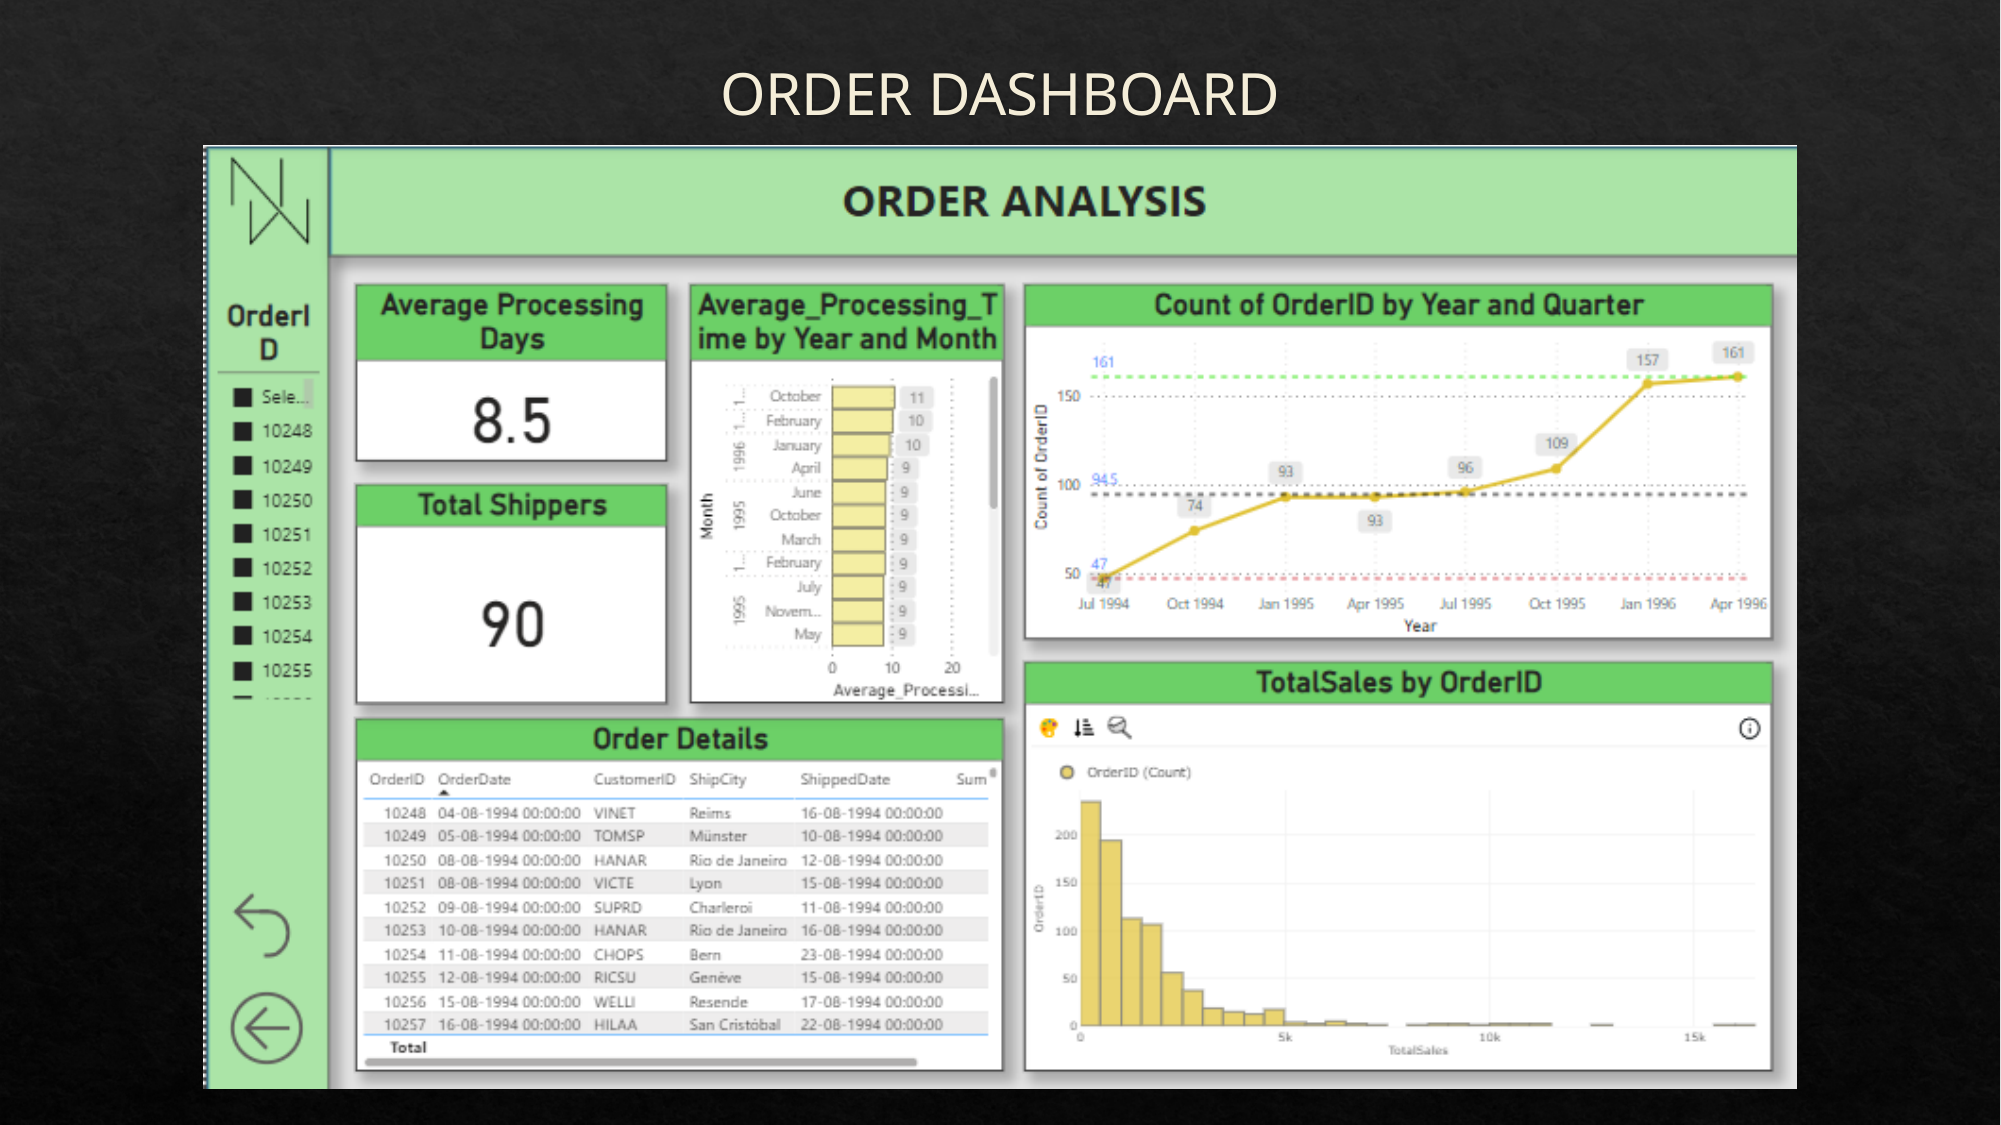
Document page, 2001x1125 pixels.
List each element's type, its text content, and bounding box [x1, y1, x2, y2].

title ORDER DASHBOARD [620, 47, 1380, 141]
picture [203, 145, 1797, 1090]
